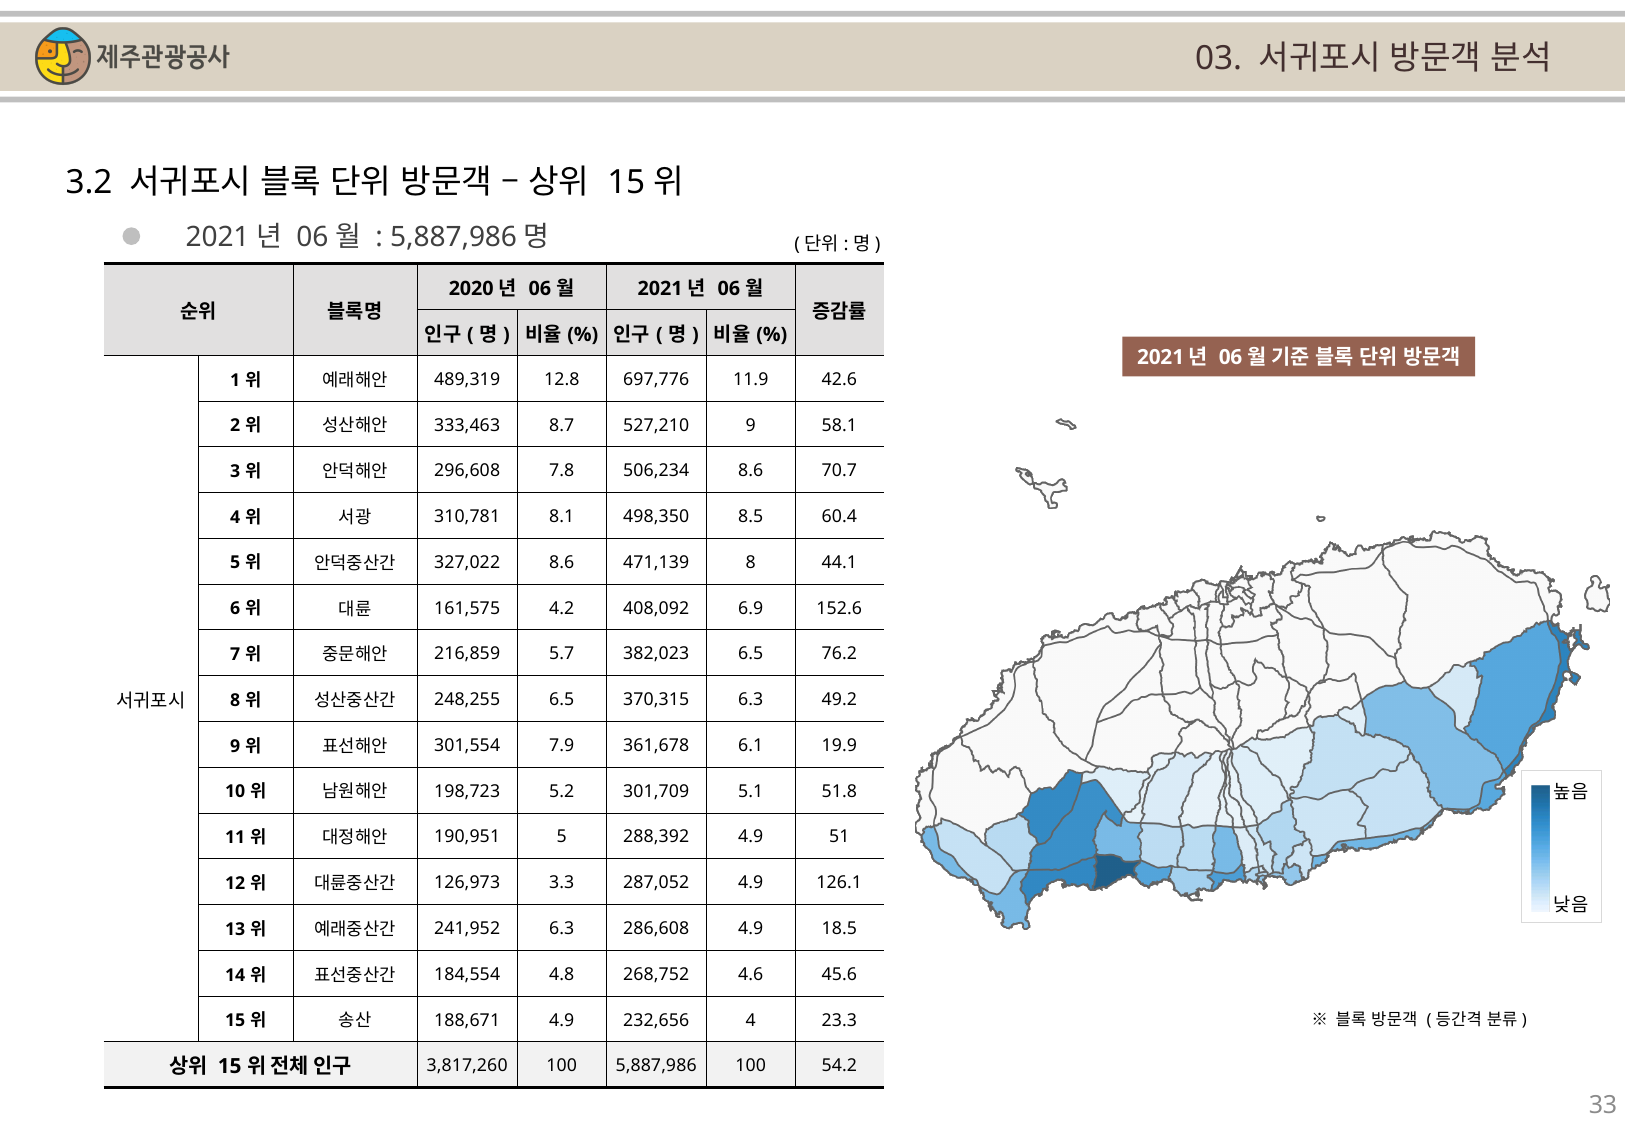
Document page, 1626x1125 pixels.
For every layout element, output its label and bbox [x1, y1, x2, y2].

table_cell [294, 768, 417, 813]
table_header [418, 265, 606, 309]
table_cell [607, 402, 706, 446]
table_cell [707, 859, 795, 904]
text_box [1521, 770, 1618, 925]
table_cell [796, 585, 884, 629]
table_cell [607, 722, 706, 767]
table_cell [199, 447, 293, 492]
table_cell [294, 585, 417, 629]
table_cell [294, 402, 417, 446]
table_cell [796, 676, 884, 721]
table_cell [199, 356, 293, 401]
table_cell [518, 539, 606, 584]
table_cell [294, 905, 417, 950]
table_cell [199, 722, 293, 767]
table_cell [796, 356, 884, 401]
table_cell [199, 859, 293, 904]
table_cell [294, 447, 417, 492]
table_cell [418, 356, 517, 401]
table_cell [418, 310, 517, 355]
text_box [779, 224, 896, 262]
table_cell [607, 310, 706, 355]
table_cell [518, 310, 606, 355]
table_cell [294, 539, 417, 584]
table_cell [707, 768, 795, 813]
table_cell [418, 585, 517, 629]
table_cell [518, 585, 606, 629]
table_cell [294, 814, 417, 858]
table_cell [607, 997, 706, 1041]
table_cell [707, 951, 795, 996]
table_cell [294, 493, 417, 538]
table_cell [518, 676, 606, 721]
table_cell [796, 814, 884, 858]
table_cell [796, 493, 884, 538]
table_cell [796, 402, 884, 446]
table_cell [199, 768, 293, 813]
table_cell [796, 997, 884, 1041]
table_cell [707, 356, 795, 401]
table_cell [199, 630, 293, 675]
table_header [104, 265, 293, 355]
table_cell [796, 722, 884, 767]
table_cell [294, 630, 417, 675]
table_cell [607, 951, 706, 996]
table_cell [518, 859, 606, 904]
table_cell [607, 630, 706, 675]
table_cell [418, 814, 517, 858]
table_cell [418, 951, 517, 996]
table_cell [199, 997, 293, 1041]
table_header [796, 265, 884, 355]
table_cell [199, 676, 293, 721]
table_cell [418, 768, 517, 813]
table_cell [607, 859, 706, 904]
table_cell [707, 539, 795, 584]
table_cell [518, 722, 606, 767]
table_cell [199, 814, 293, 858]
table_cell [418, 493, 517, 538]
table_cell [294, 722, 417, 767]
table_cell [518, 768, 606, 813]
table_cell [607, 1042, 706, 1086]
table_cell [418, 859, 517, 904]
table_cell [796, 539, 884, 584]
table_cell [418, 997, 517, 1041]
table_cell [518, 1042, 606, 1086]
table_cell [518, 951, 606, 996]
table_cell [607, 814, 706, 858]
table_cell [199, 585, 293, 629]
table_cell [707, 447, 795, 492]
table_cell [418, 676, 517, 721]
table_cell [518, 402, 606, 446]
table_cell [418, 905, 517, 950]
slide_number [1251, 1063, 1618, 1123]
table_header [607, 265, 795, 309]
table_cell [518, 493, 606, 538]
table_cell [418, 447, 517, 492]
table_cell [518, 905, 606, 950]
table_cell [607, 905, 706, 950]
table_cell [607, 585, 706, 629]
table_cell [199, 402, 293, 446]
table_cell [607, 539, 706, 584]
table_cell [796, 951, 884, 996]
table_cell [796, 905, 884, 950]
table_cell [518, 447, 606, 492]
table_cell [418, 722, 517, 767]
table_cell [707, 722, 795, 767]
table_cell [418, 630, 517, 675]
table_cell [796, 859, 884, 904]
table_header [294, 265, 417, 355]
table_cell [707, 814, 795, 858]
table_cell [707, 997, 795, 1041]
table_cell [707, 402, 795, 446]
text_box [170, 210, 565, 260]
table_cell [418, 402, 517, 446]
table_cell [418, 539, 517, 584]
picture [915, 236, 1610, 1112]
picture [31, 26, 232, 87]
table_cell [294, 951, 417, 996]
table_cell [294, 997, 417, 1041]
table_cell [796, 1042, 884, 1086]
table_cell [294, 676, 417, 721]
table_cell [294, 859, 417, 904]
table_cell [707, 310, 795, 355]
table_cell [518, 814, 606, 858]
table_cell [707, 493, 795, 538]
text_box [1042, 28, 1595, 84]
table_cell [796, 447, 884, 492]
table_cell [607, 356, 706, 401]
table_cell [294, 356, 417, 401]
table_cell [104, 356, 198, 1041]
table_cell [707, 585, 795, 629]
text_box [121, 226, 141, 246]
table_cell [199, 951, 293, 996]
table_cell [796, 768, 884, 813]
table_cell [607, 676, 706, 721]
table_cell [607, 768, 706, 813]
table_cell [796, 630, 884, 675]
table_cell [104, 1042, 417, 1086]
table_cell [707, 676, 795, 721]
table_cell [518, 630, 606, 675]
table_cell [199, 905, 293, 950]
table_cell [418, 1042, 517, 1086]
table_cell [707, 905, 795, 950]
table_cell [607, 447, 706, 492]
text_box [50, 152, 1144, 208]
table_cell [518, 997, 606, 1041]
table_cell [199, 493, 293, 538]
table_cell [707, 1042, 795, 1086]
table_cell [607, 493, 706, 538]
table_cell [199, 539, 293, 584]
table_cell [518, 356, 606, 401]
table_cell [707, 630, 795, 675]
